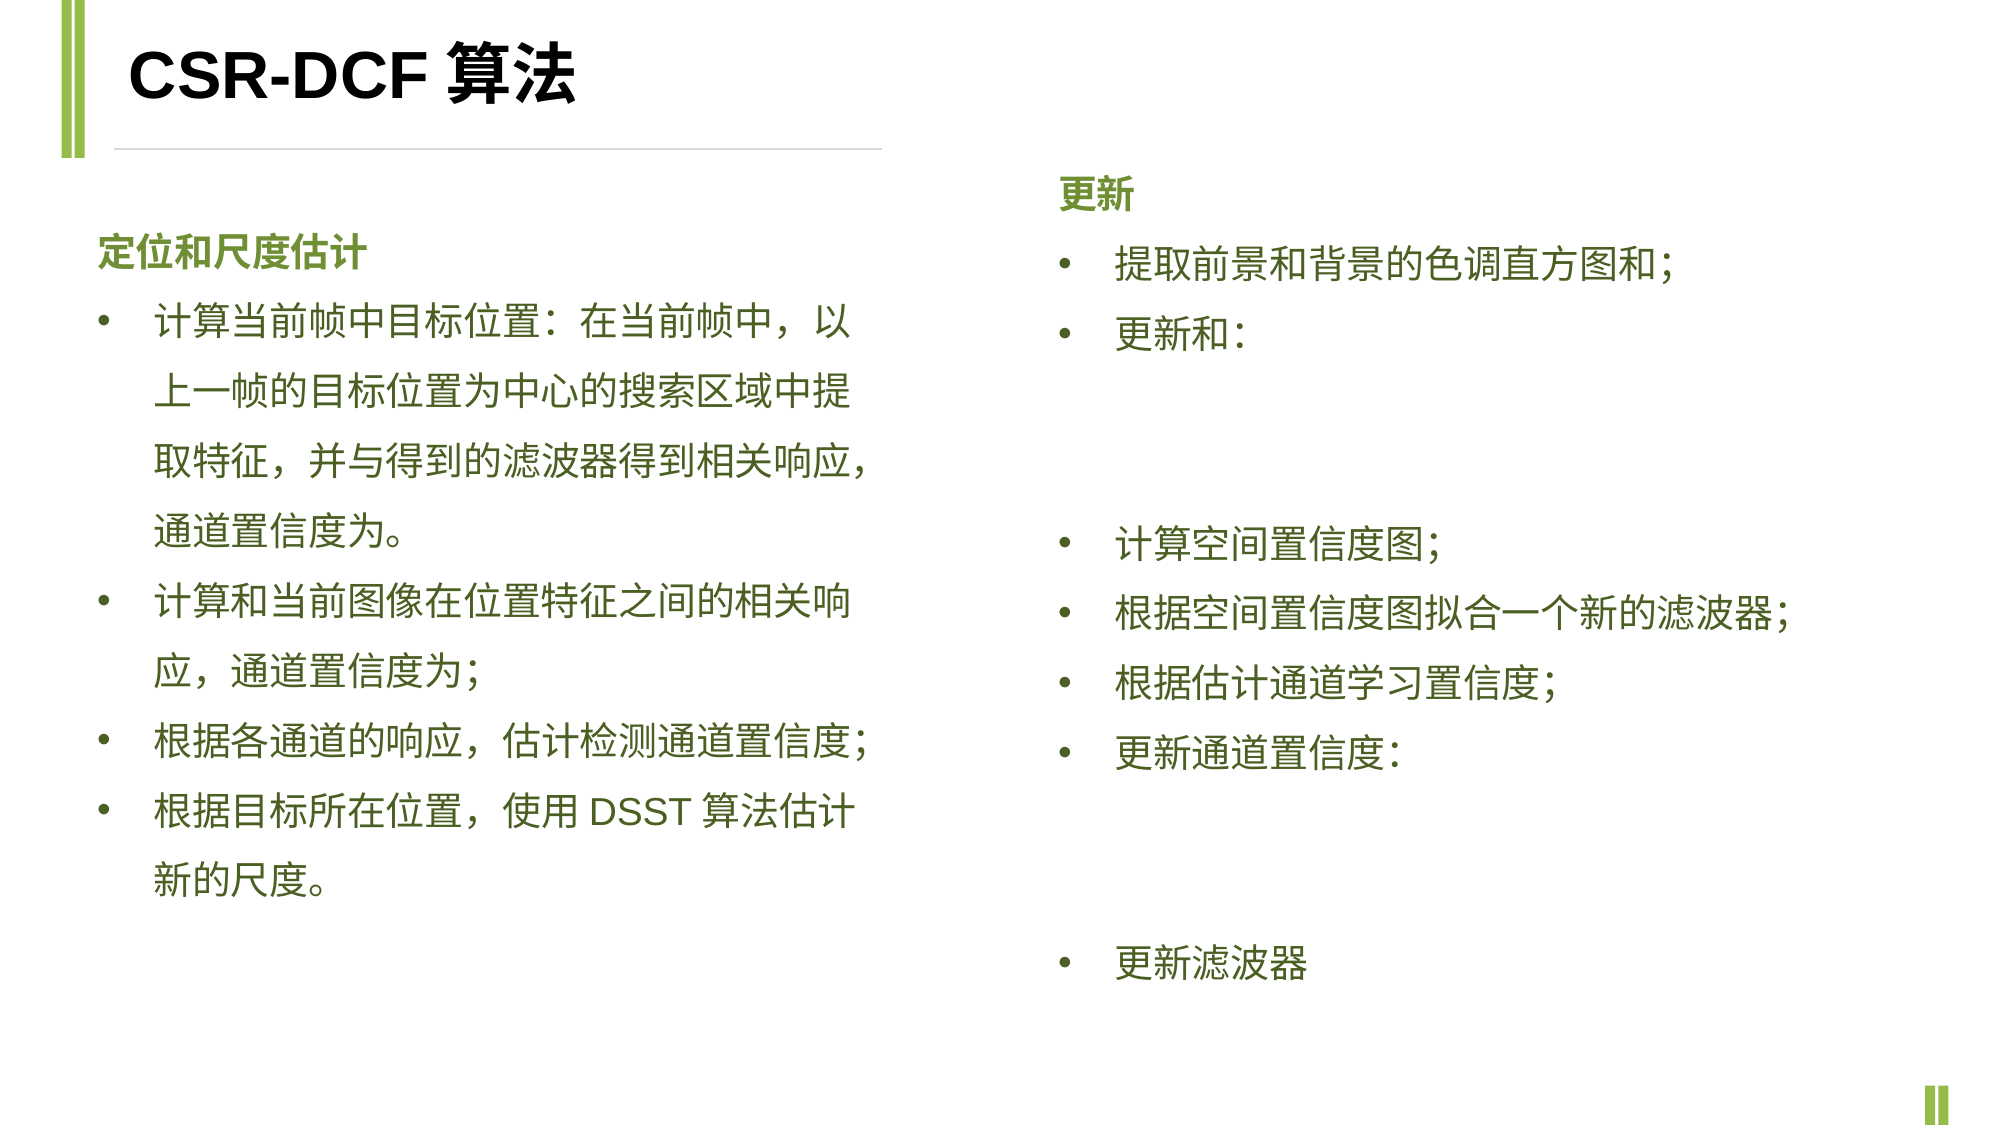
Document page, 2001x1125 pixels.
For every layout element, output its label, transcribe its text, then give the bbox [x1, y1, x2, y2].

list CSR-DCF算法 [114, 24, 1415, 121]
